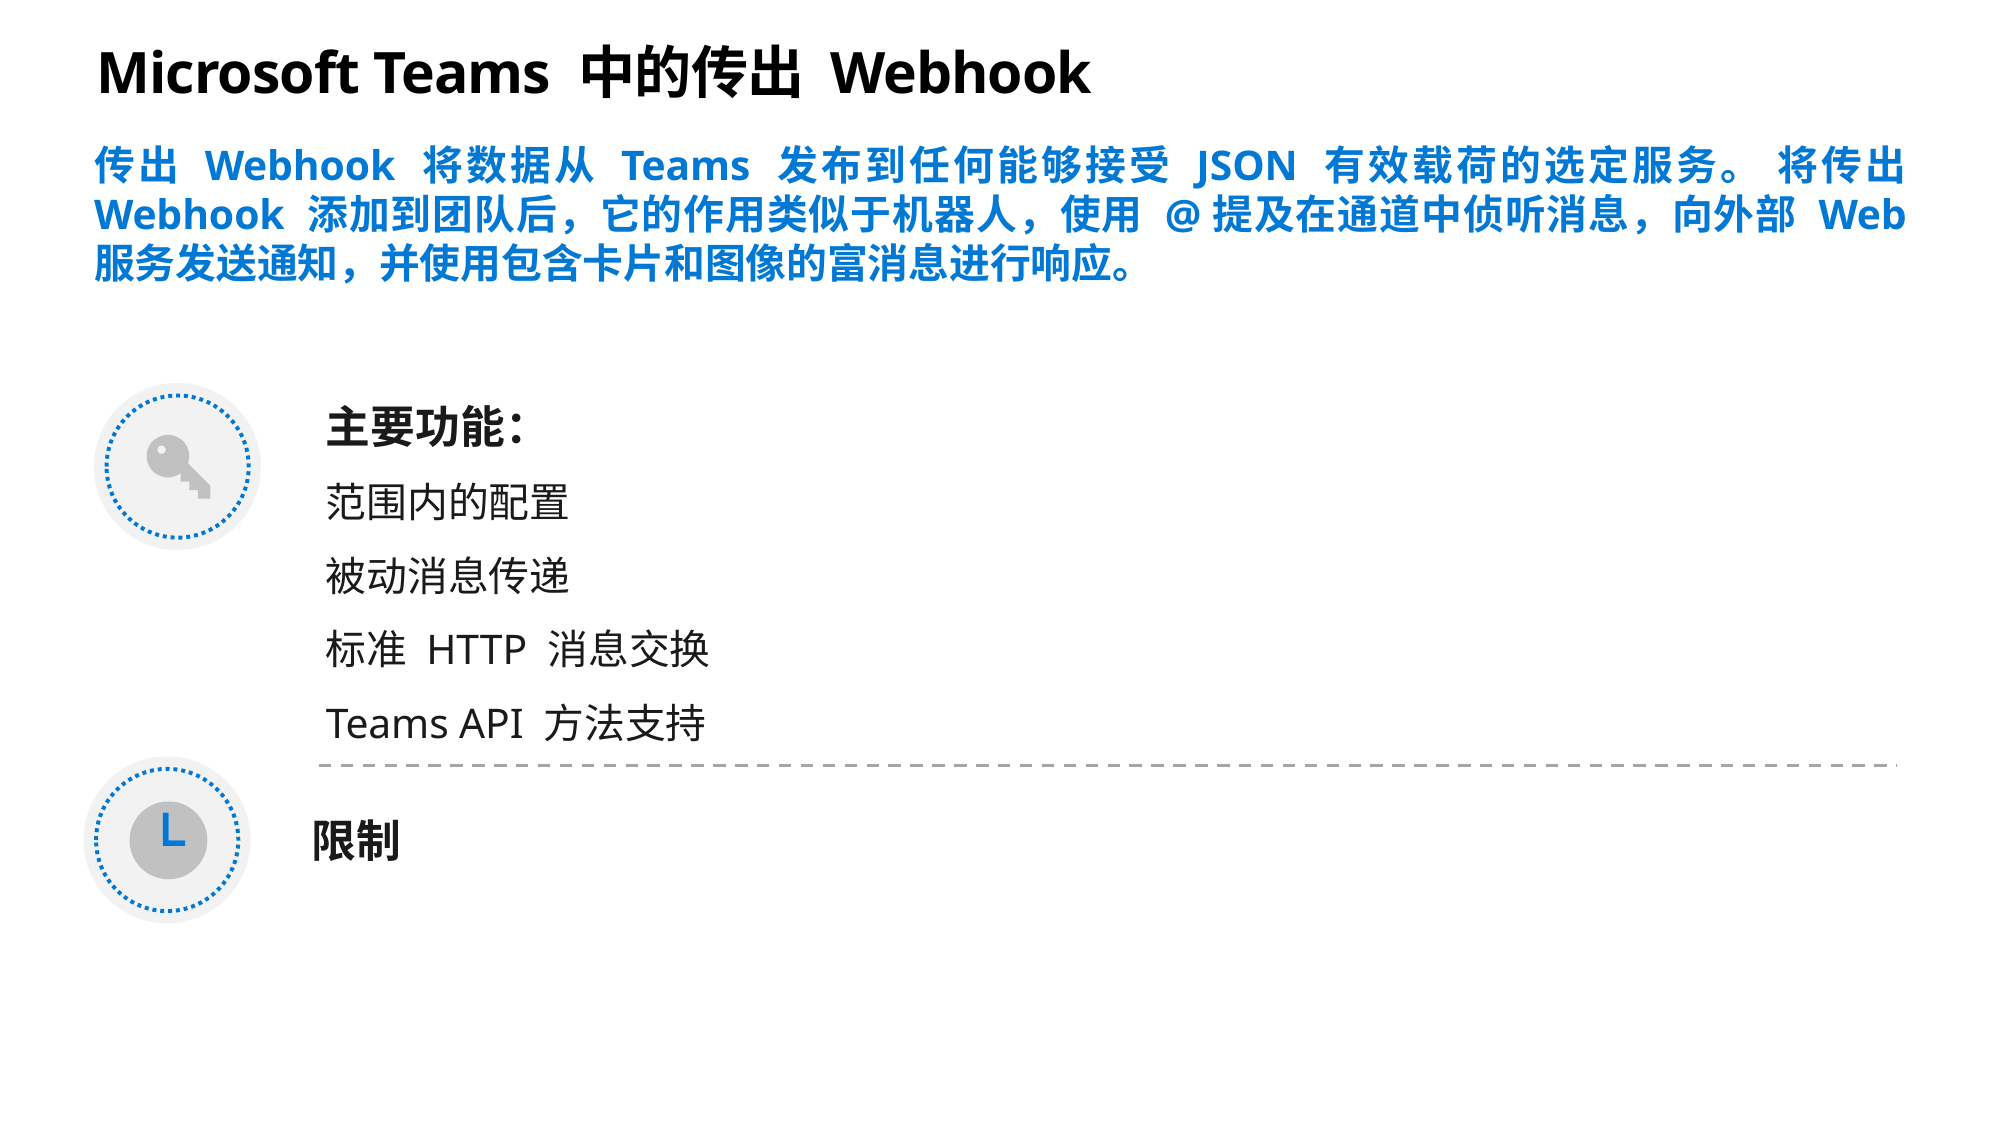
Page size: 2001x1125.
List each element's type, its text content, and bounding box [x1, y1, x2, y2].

text_box 限制 [311, 812, 1891, 867]
picture [83, 755, 251, 924]
text_box 主要功能： 范围内的配置 被动消息传递 标准 HTTP 消息交换 Teams API 方法支持 [325, 398, 1904, 747]
picture [93, 382, 262, 551]
text_box 传出 Webhook 将数据从 Teams 发布到任何能够接受 JSON 有效载荷的选定服务。 将传出 Webhook 添加到团队后，它的作用类似于机器人，使用 @提及在通道中侦听消息，向外部 Web 服务发送通知，并使用包含卡片和图像的富消息进行响应。 [94, 140, 1907, 287]
title Microsoft Teams 中的传出 Webhook [96, 36, 1904, 108]
